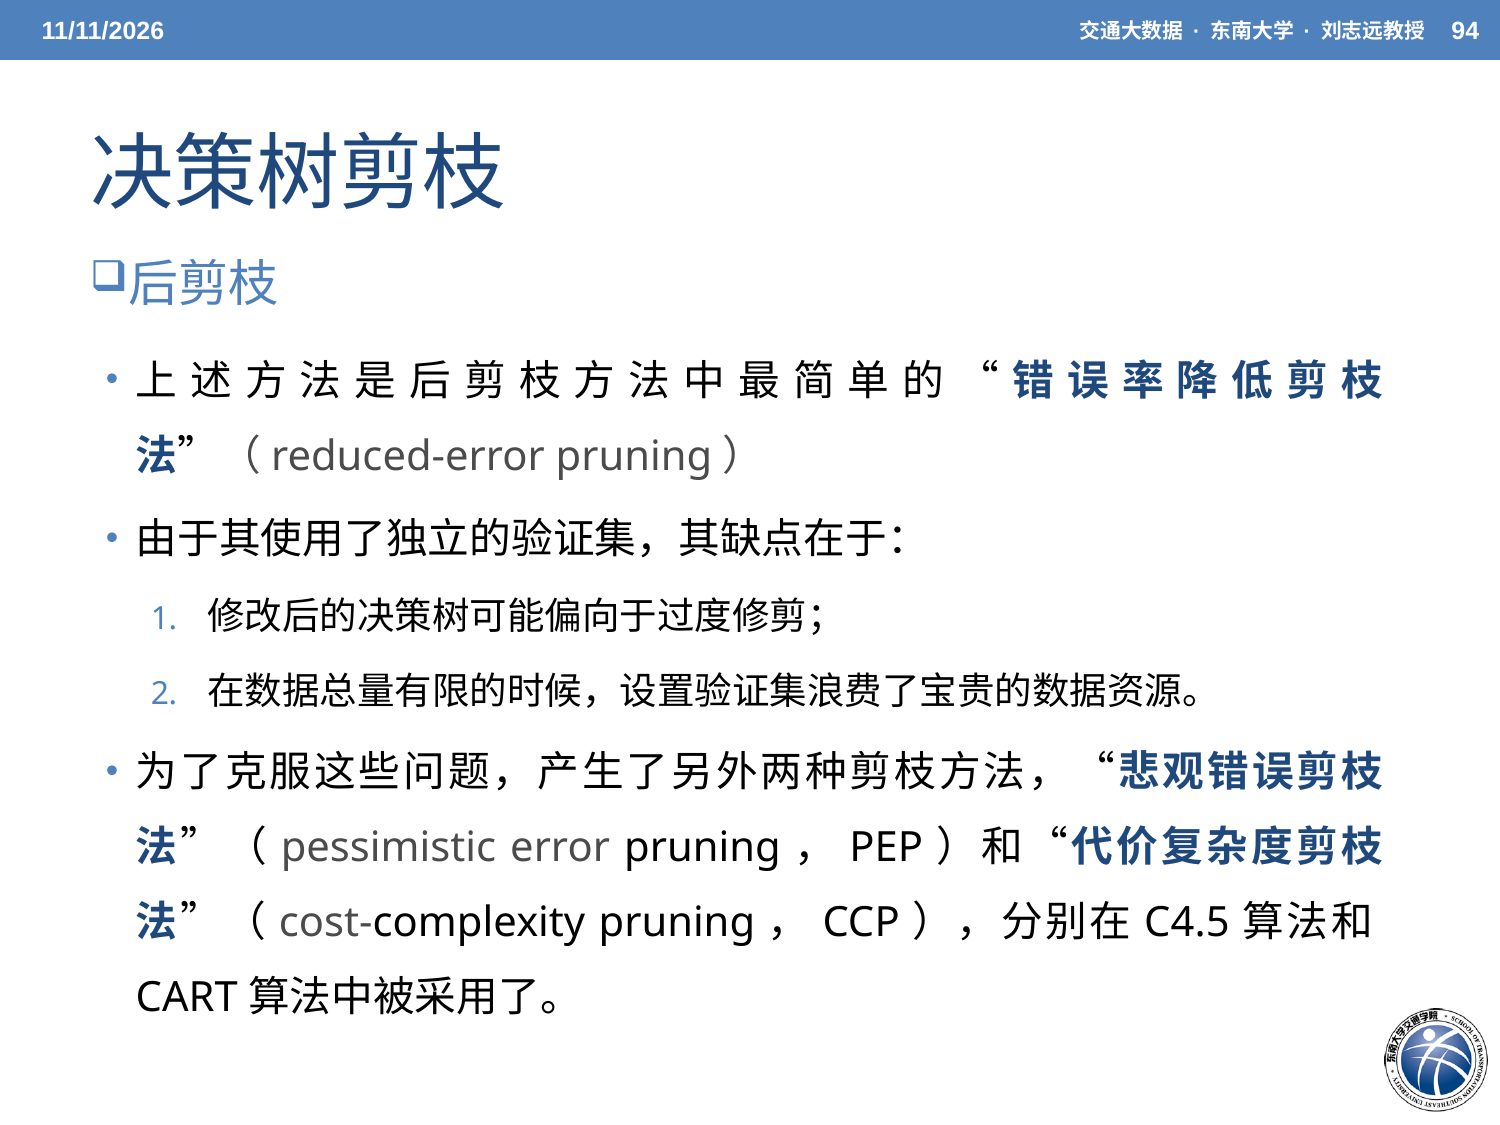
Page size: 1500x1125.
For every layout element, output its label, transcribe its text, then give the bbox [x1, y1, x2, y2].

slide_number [26, 2, 502, 58]
title 决策树剪枝 [75, 87, 1425, 250]
list 上述方法是后剪枝方法中最简单的“错误率降低剪枝法”（reduced-error pruning） 由于其使用了独立的验证集，其缺点在于： 修改后的决策树可能偏向于过度修剪； 在数据总量有限的时候，设置验证集浪费了宝贵的数据资源。 为了克服这些问题，产生了另外两种剪枝方法，“悲观错误剪枝法”（pessimistic error pruning，PEP）和“代价复杂度剪枝法”（cost-complexity pruning，CCP），分别在C4.5算法和CART算法中被采用了。 [90, 320, 1398, 1051]
picture [1384, 1008, 1489, 1112]
text_box 后剪枝 [74, 214, 1271, 321]
slide_number 94 [1436, 2, 1500, 58]
footer 交通大数据 · 东南大学 · 刘志远教授 [647, 2, 1436, 58]
